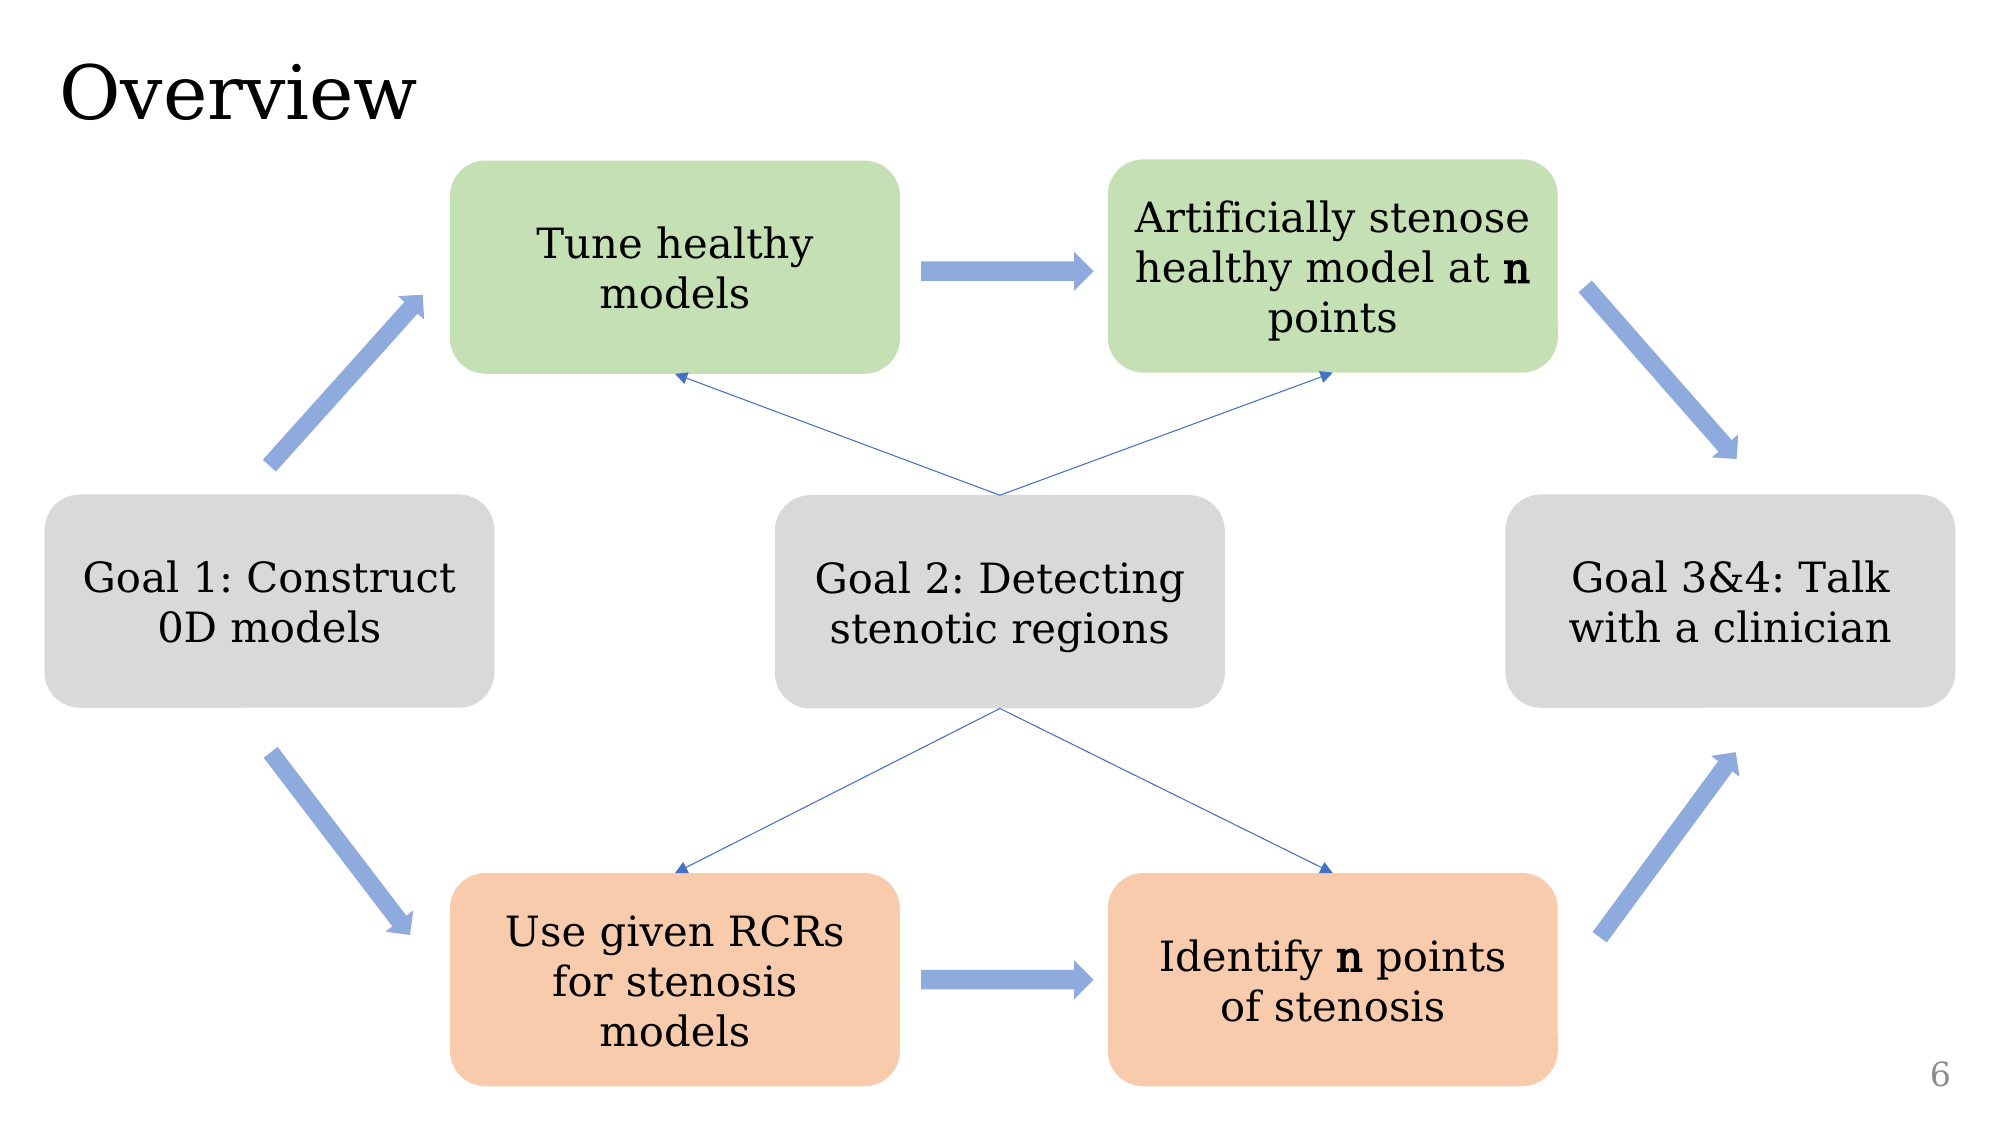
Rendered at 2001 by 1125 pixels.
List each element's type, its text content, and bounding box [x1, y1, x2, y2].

text_box [1591, 751, 1741, 944]
text_box [1577, 279, 1740, 461]
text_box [999, 372, 1333, 496]
text_box [262, 745, 415, 937]
text_box Use given RCRs for stenosis models [448, 871, 901, 1088]
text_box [1000, 708, 1333, 873]
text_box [674, 708, 1000, 873]
slide_number 6 [1516, 1042, 1967, 1103]
text_box [920, 249, 1096, 294]
text_box [261, 293, 426, 474]
text_box Tune healthy models [448, 159, 901, 375]
text_box Artificially stenose healthy model at n points [1106, 158, 1559, 374]
text_box Goal 2: Detecting stenotic regions [773, 496, 1226, 708]
text_box Goal 3&4: Talk with a clinician [1504, 493, 1957, 709]
text_box Identify n points of stenosis [1106, 871, 1559, 1088]
text_box Goal 1: Construct 0D models [43, 493, 496, 709]
text_box [920, 957, 1096, 1002]
text_box Overview [44, 37, 1000, 143]
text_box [674, 373, 1000, 496]
